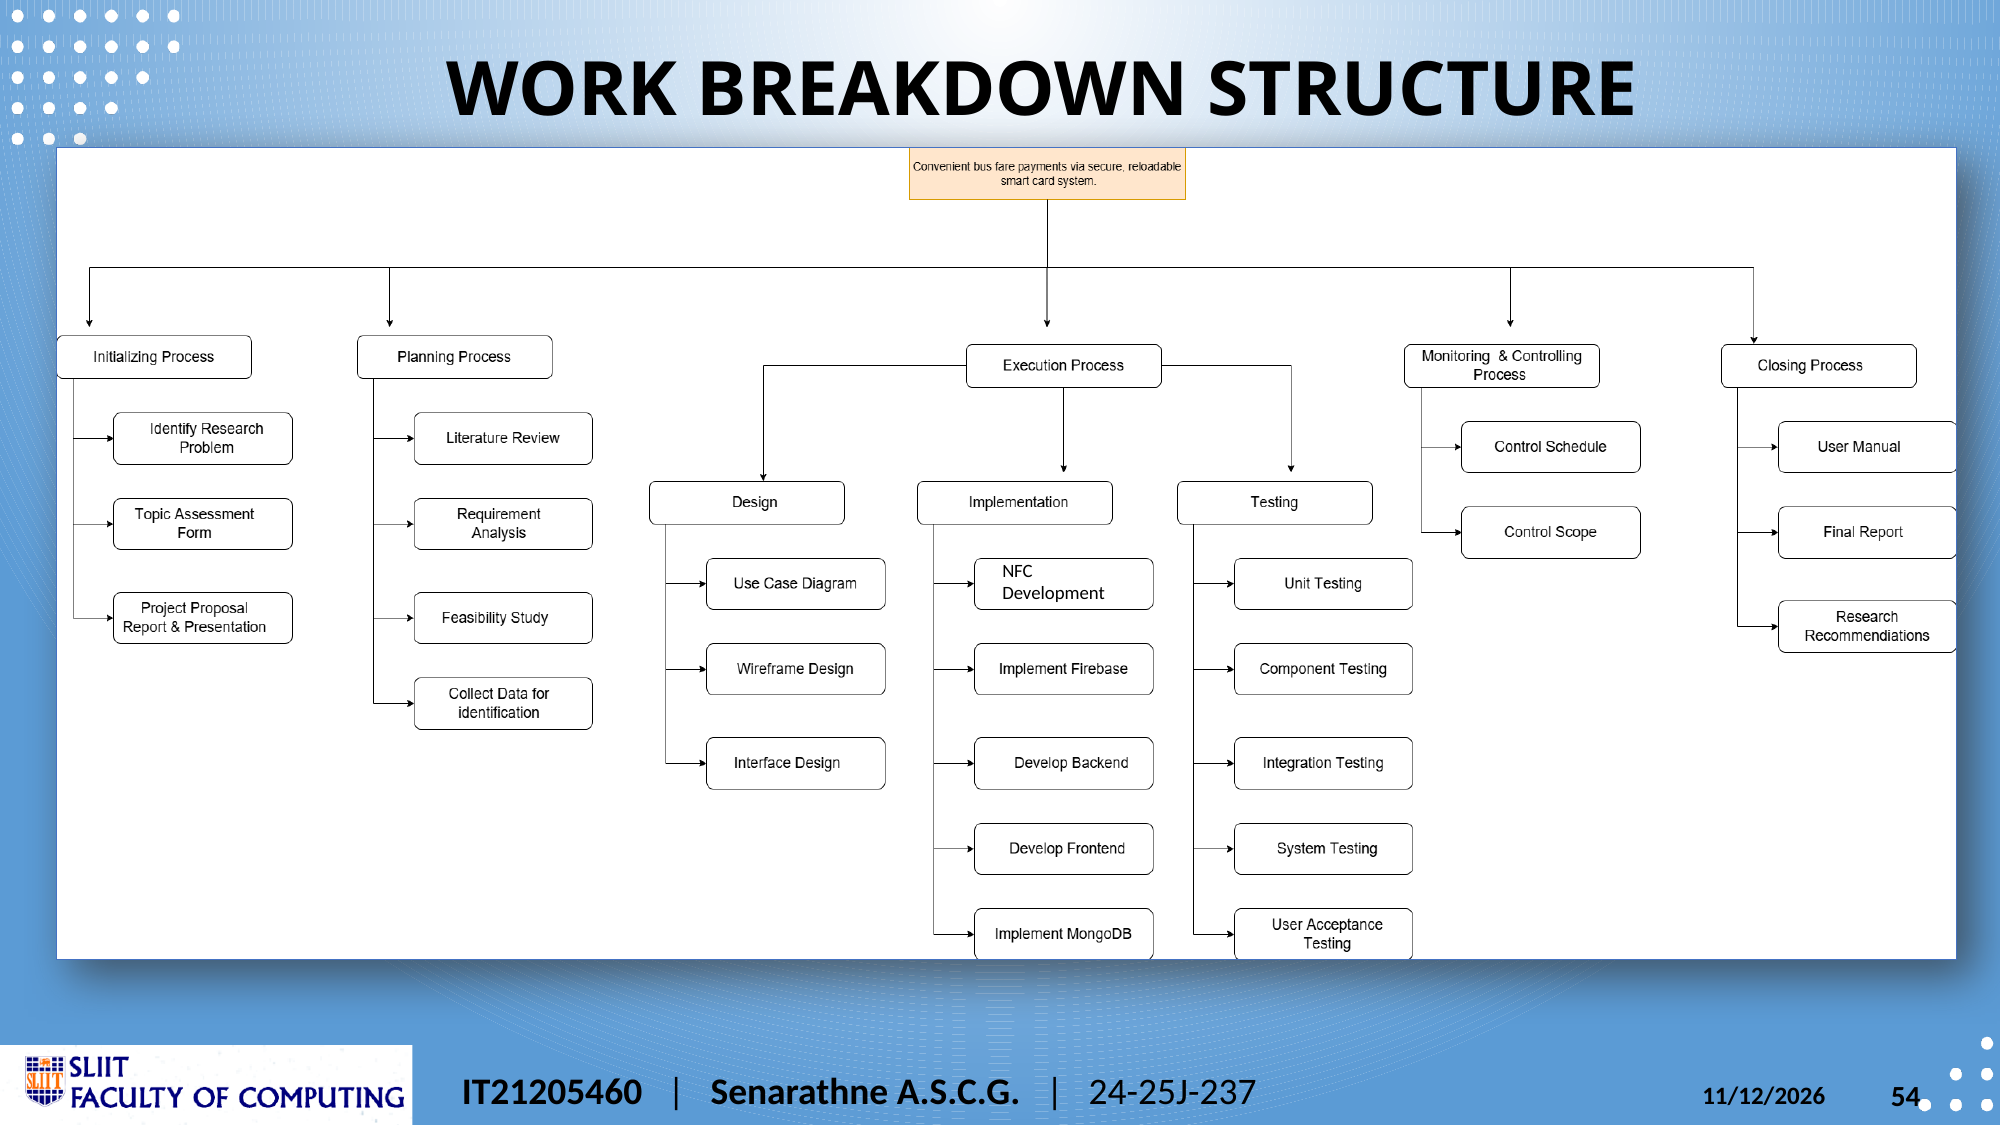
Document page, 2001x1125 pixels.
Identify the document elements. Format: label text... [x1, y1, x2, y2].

picture [0, 1045, 413, 1125]
text_box [0, 0, 180, 145]
picture [56, 147, 1957, 960]
text_box IT21205460 | Senarathne A.S.C.G. | 24-25J-237 [446, 1059, 1566, 1121]
text_box Work Breakdown Structure [431, 32, 2000, 156]
text_box [1887, 1036, 2000, 1125]
